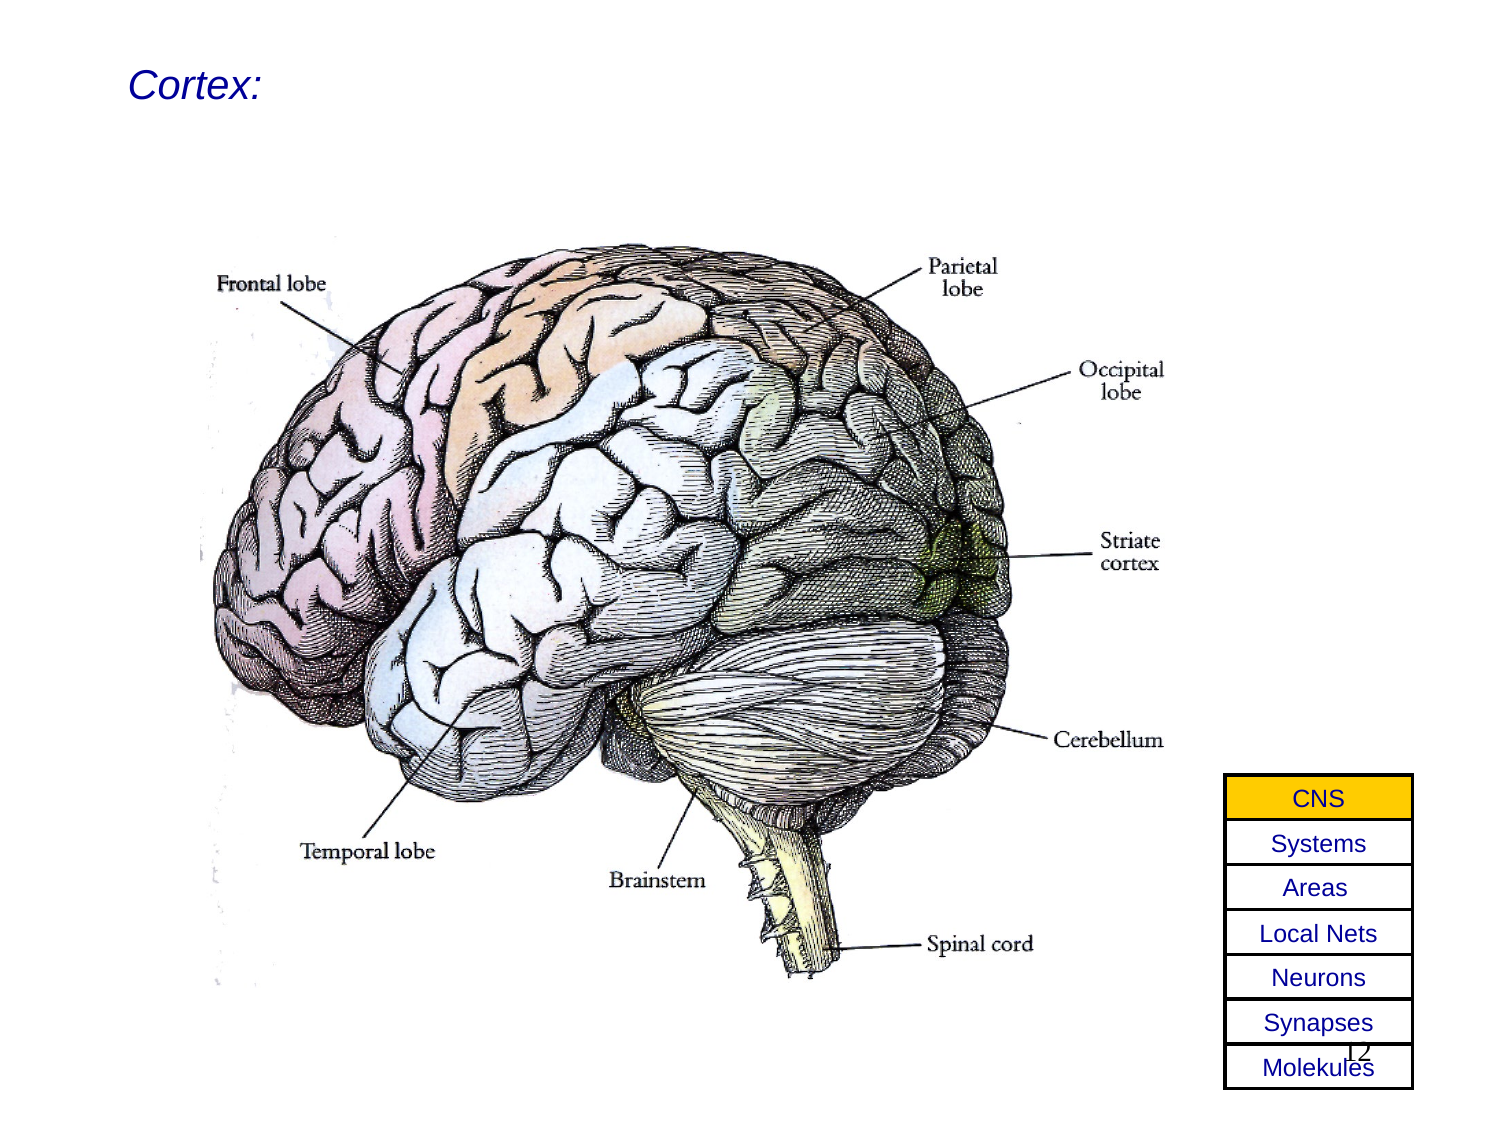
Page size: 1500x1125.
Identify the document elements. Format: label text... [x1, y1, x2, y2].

slide_number 12 [1074, 1025, 1388, 1100]
picture [199, 236, 1176, 988]
text_box Local Nets [1224, 910, 1413, 955]
text_box Neurons [1224, 955, 1413, 999]
text_box Systems [1224, 820, 1413, 865]
title Cortex: [112, 62, 1275, 144]
text_box Areas [1224, 865, 1413, 910]
text_box CNS [1224, 774, 1413, 820]
text_box Molekules [1224, 1044, 1413, 1089]
text_box Synapses [1224, 999, 1413, 1044]
